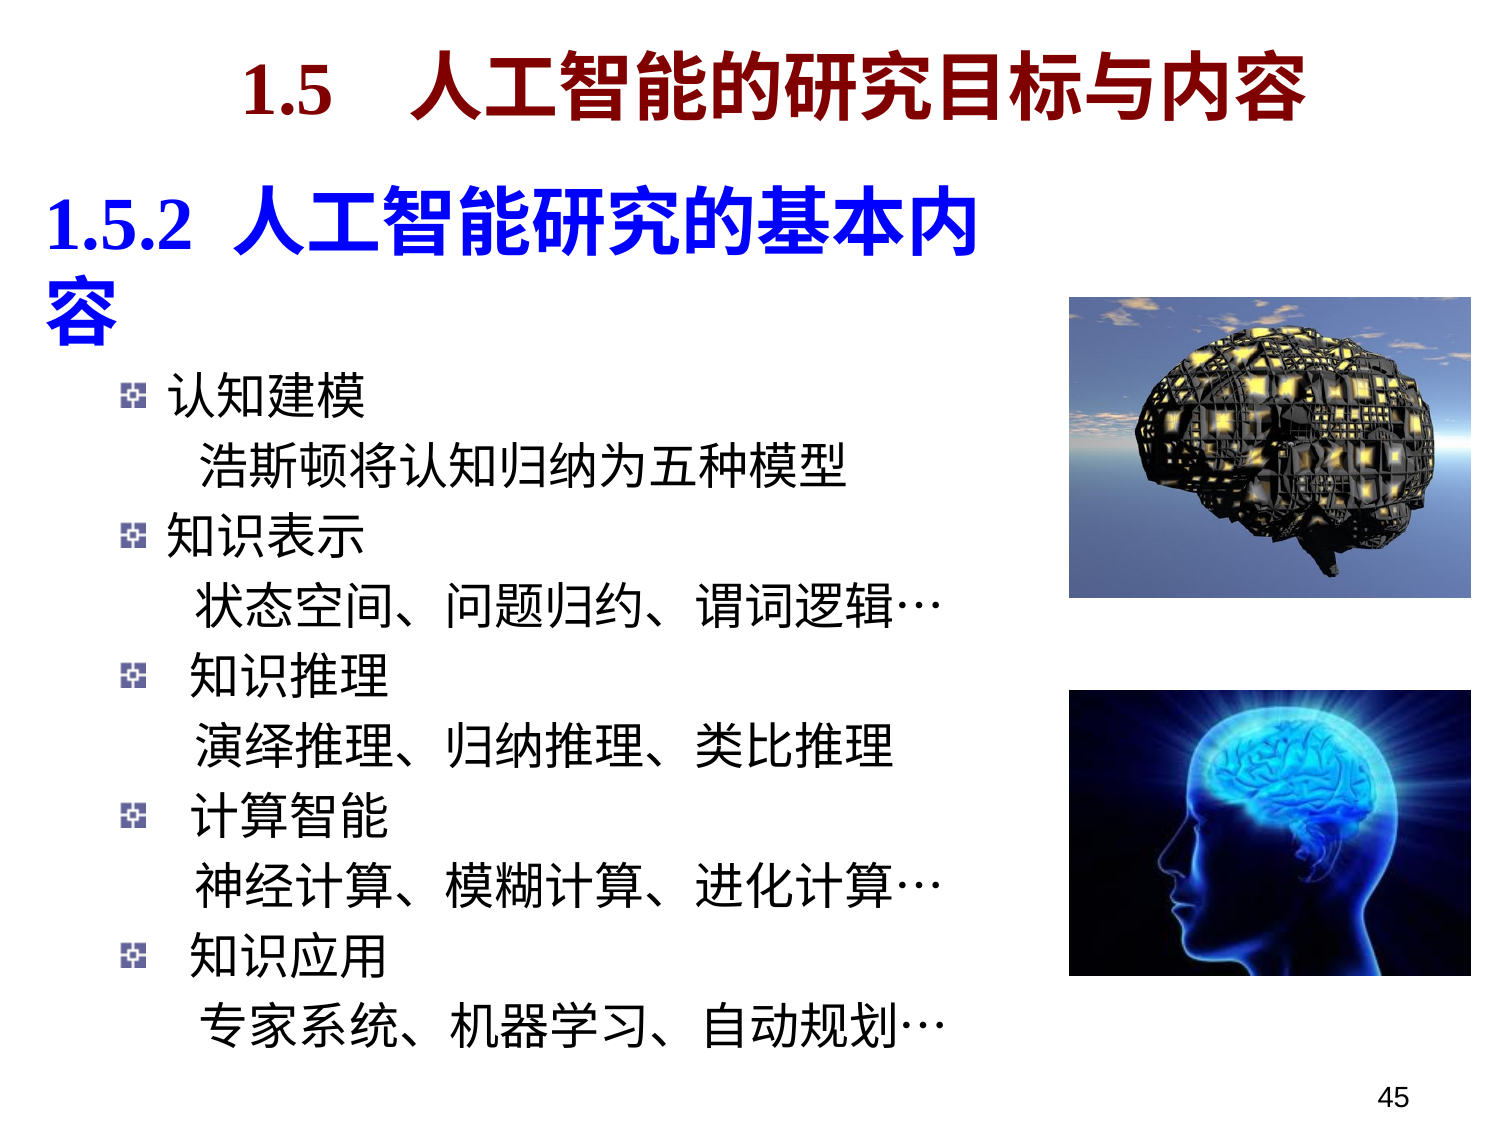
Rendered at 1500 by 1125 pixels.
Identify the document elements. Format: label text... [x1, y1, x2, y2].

picture [119, 521, 146, 548]
picture [1068, 297, 1471, 598]
picture [119, 381, 146, 408]
picture [1068, 690, 1471, 976]
picture [119, 661, 146, 688]
list 1.5.2 人工智能研究的基本内容 认知建模 浩斯顿将认知归纳为五种模型 知识表示 状态空间、问题归约、谓词逻辑… 知识推理 演绎推理、归纳推理、类比推理 计算智能 神经计算、模糊计算、进化计算… 知识应用 专家系统、机器学习、自动规划… [29, 166, 1070, 1030]
picture [119, 941, 146, 968]
picture [119, 801, 146, 828]
title 1.5 人工智能的研究目标与内容 [225, 31, 1471, 138]
slide_number 45 [891, 1070, 1425, 1106]
